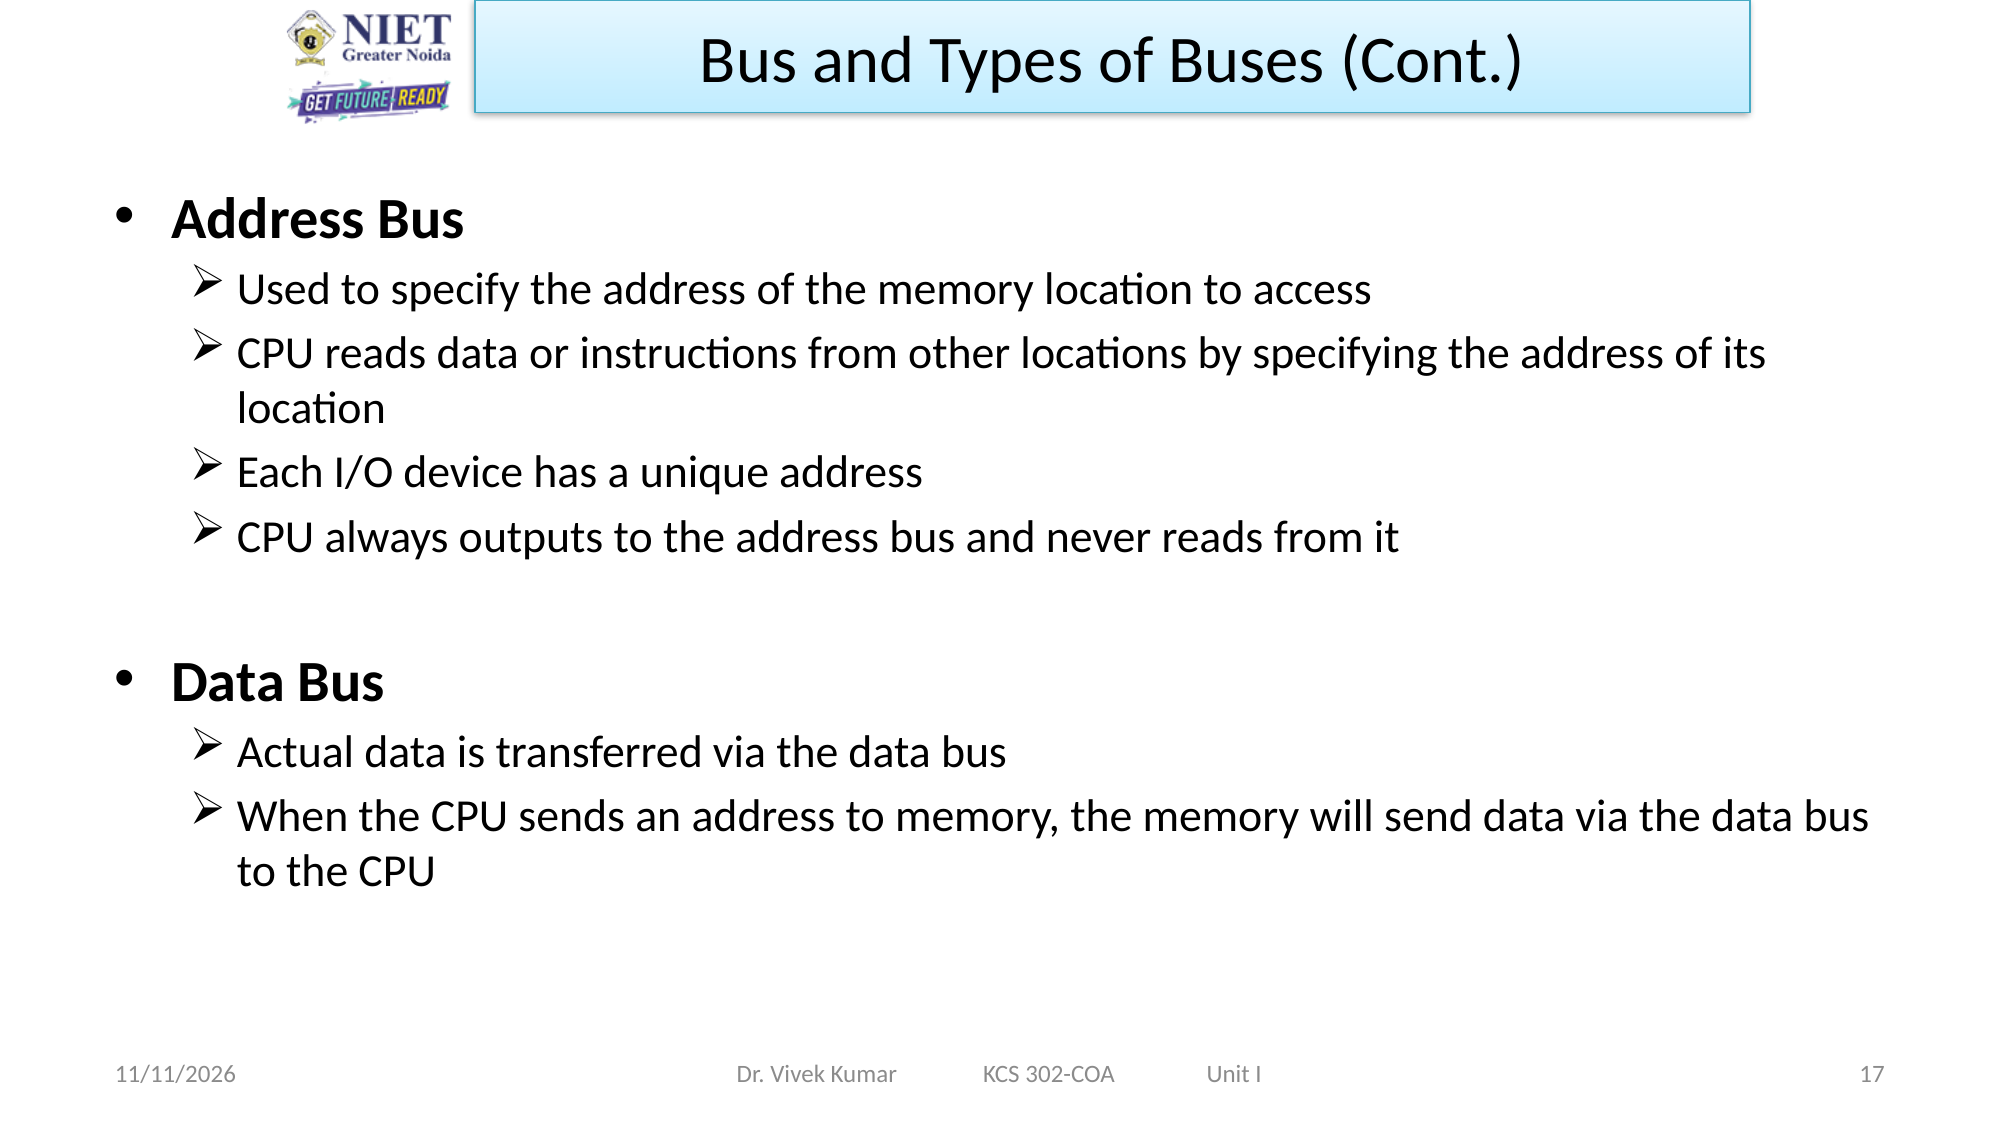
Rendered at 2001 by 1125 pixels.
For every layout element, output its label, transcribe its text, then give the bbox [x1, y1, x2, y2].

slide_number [99, 1042, 567, 1103]
text_box Bus and Types of Buses (Cont.) [488, 0, 1751, 113]
list Address Bus Used to specify the address of the memory location to access CPU reads data or instructions from other locations by specifying the address of its location Each I/O device has a unique address CPU always outputs to the address bus and never reads from it Data Bus Actual data is transferred via the data bus When the CPU sends an address to memory, the memory will send data via the data bus to the CPU [99, 172, 1900, 1031]
footer Dr. Vivek Kumar KCS 302-COA Unit I [683, 1042, 1317, 1103]
picture [249, 0, 488, 135]
slide_number 17 [1433, 1042, 1900, 1103]
